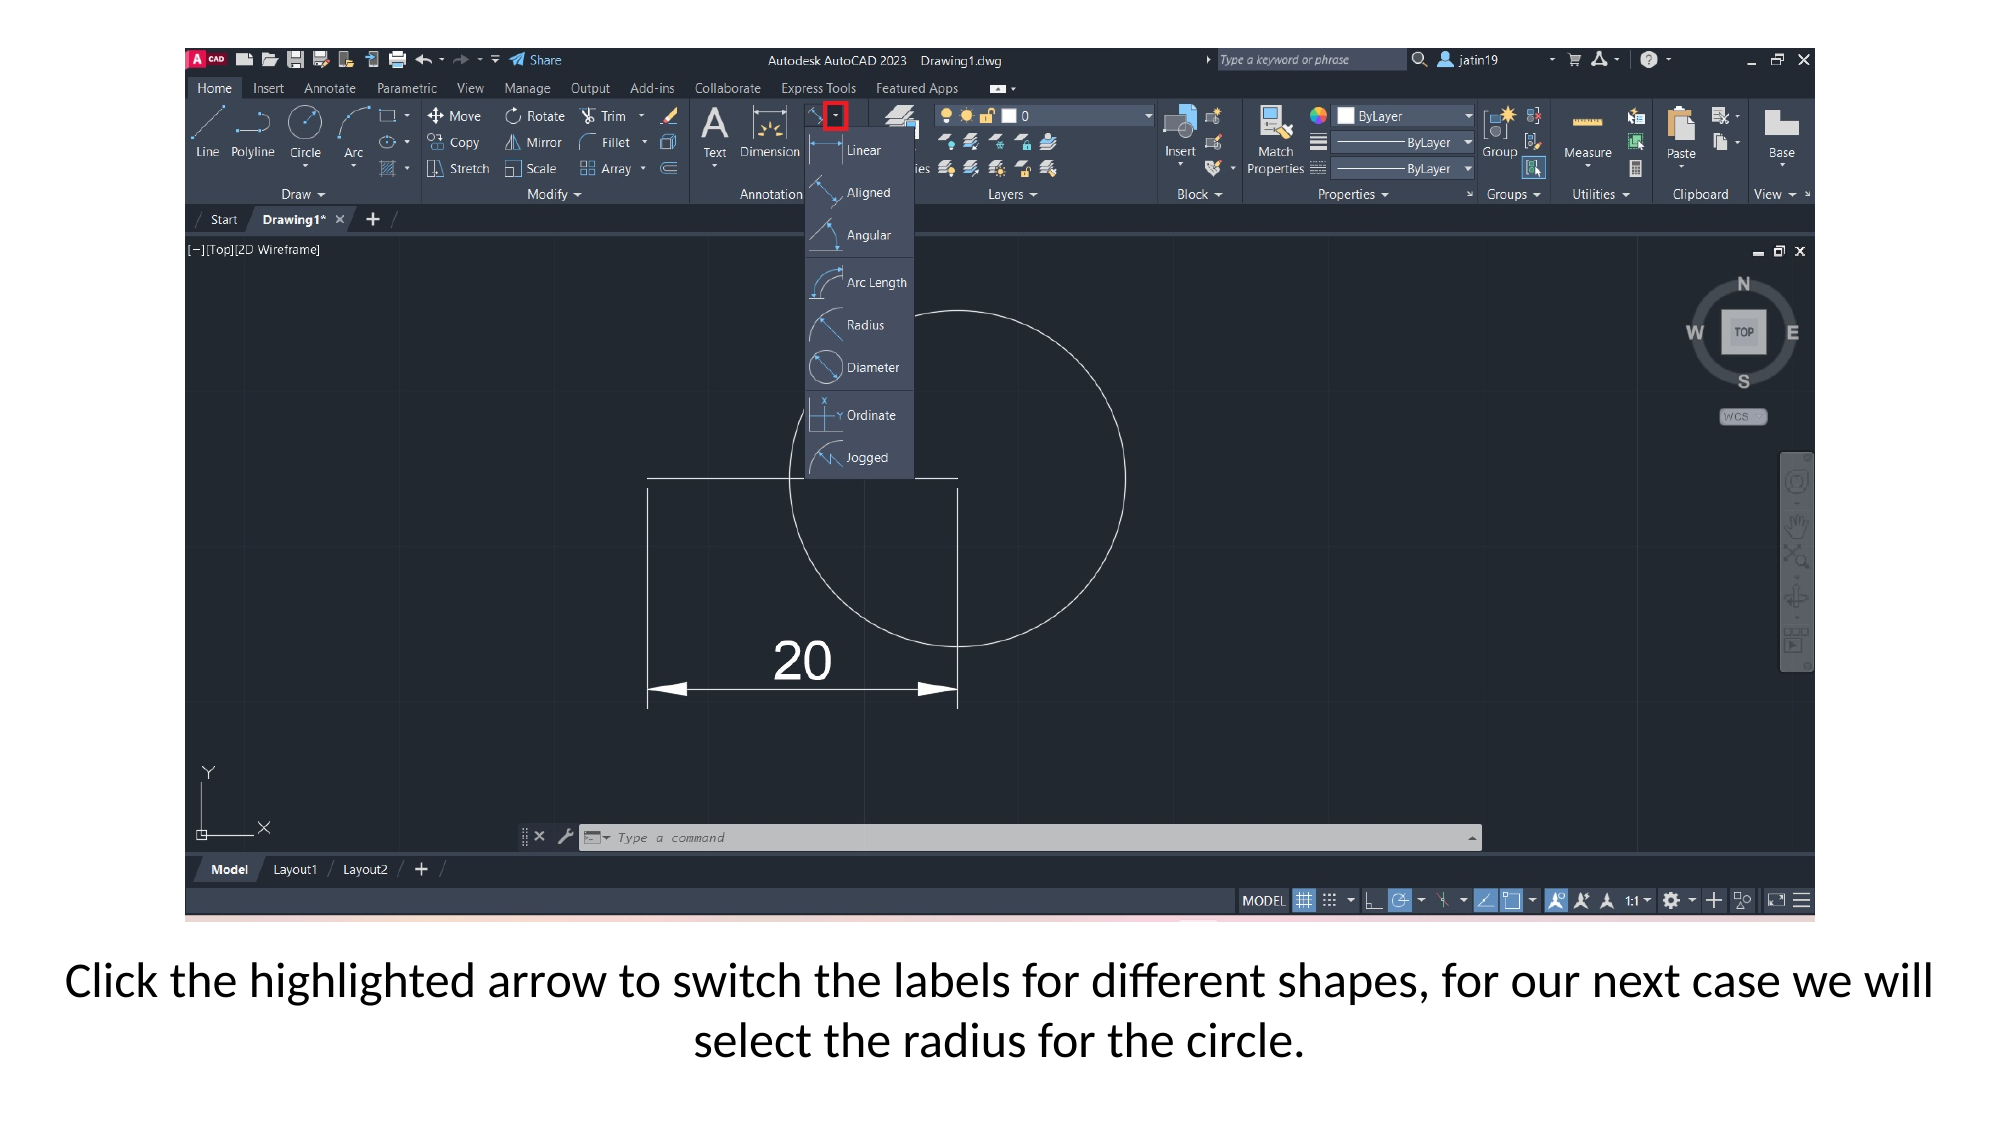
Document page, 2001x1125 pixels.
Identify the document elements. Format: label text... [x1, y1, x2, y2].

text_box Click the highlighted arrow to switch the labels for different shapes, for our next case we will select the radius for the circle. [43, 940, 1957, 1075]
picture [185, 48, 1815, 922]
